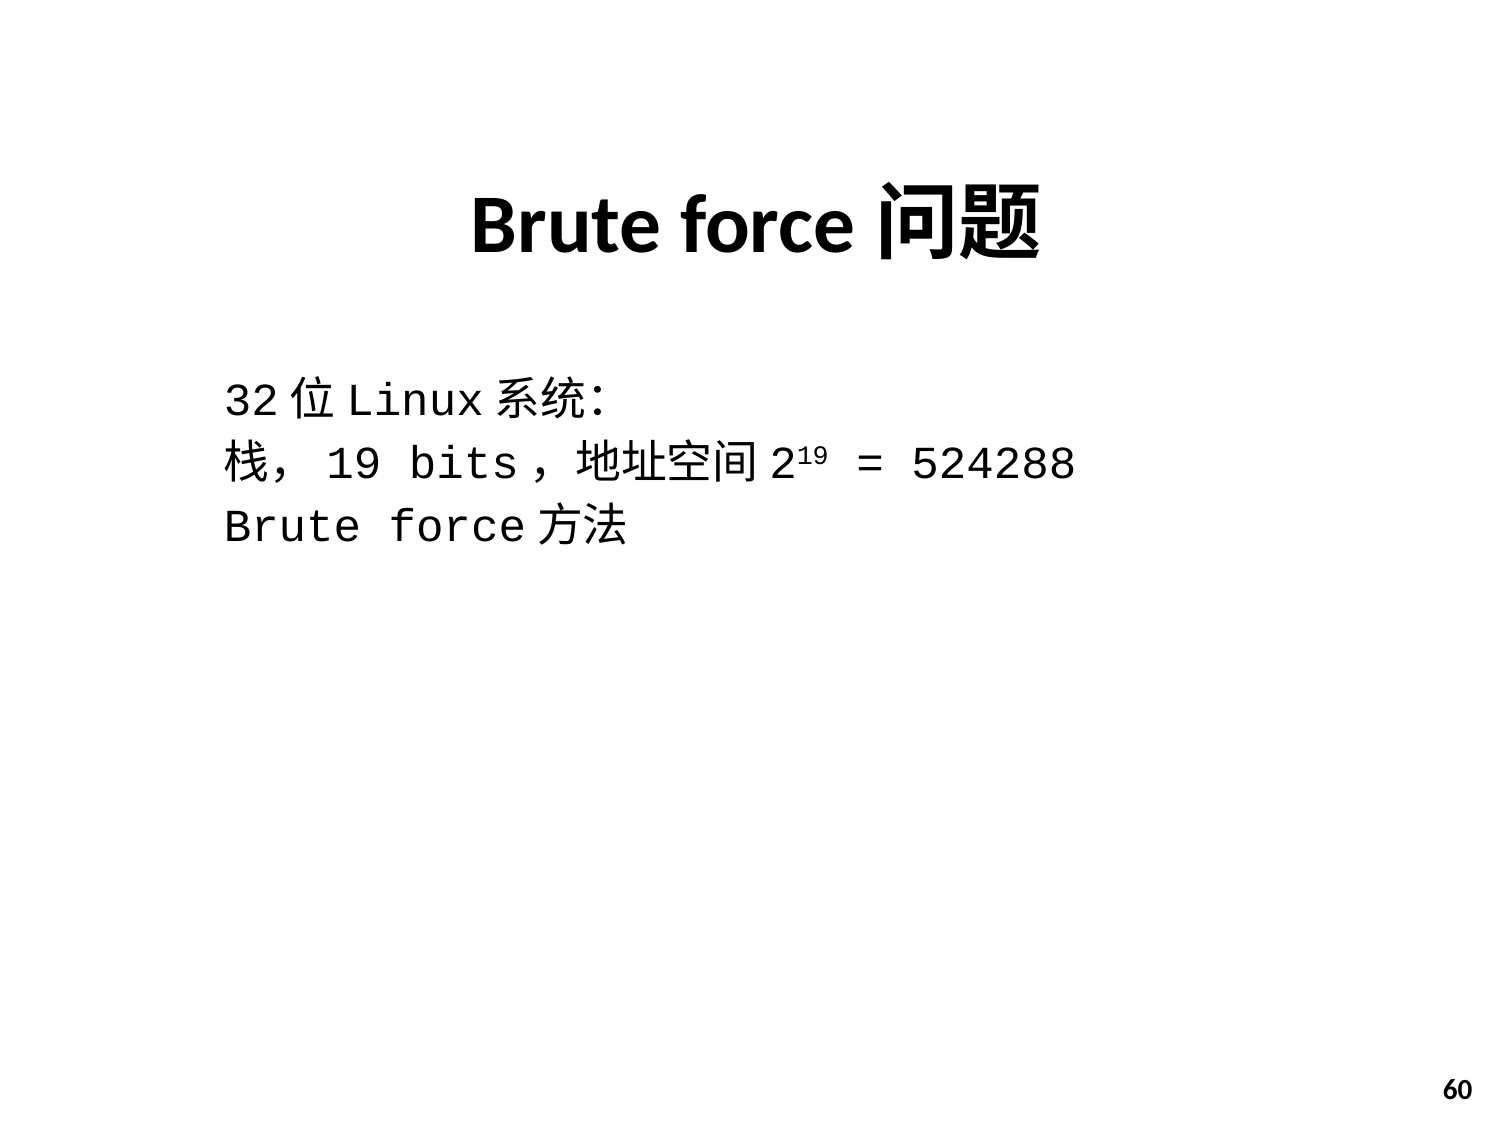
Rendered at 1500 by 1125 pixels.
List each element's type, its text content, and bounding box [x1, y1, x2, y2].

list 32位Linux系统： 栈，19 bits，地址空间219 = 524288 Brute force方法 [212, 350, 1458, 924]
title Brute force问题 [109, 137, 1404, 301]
slide_number 60 [1174, 1062, 1488, 1125]
